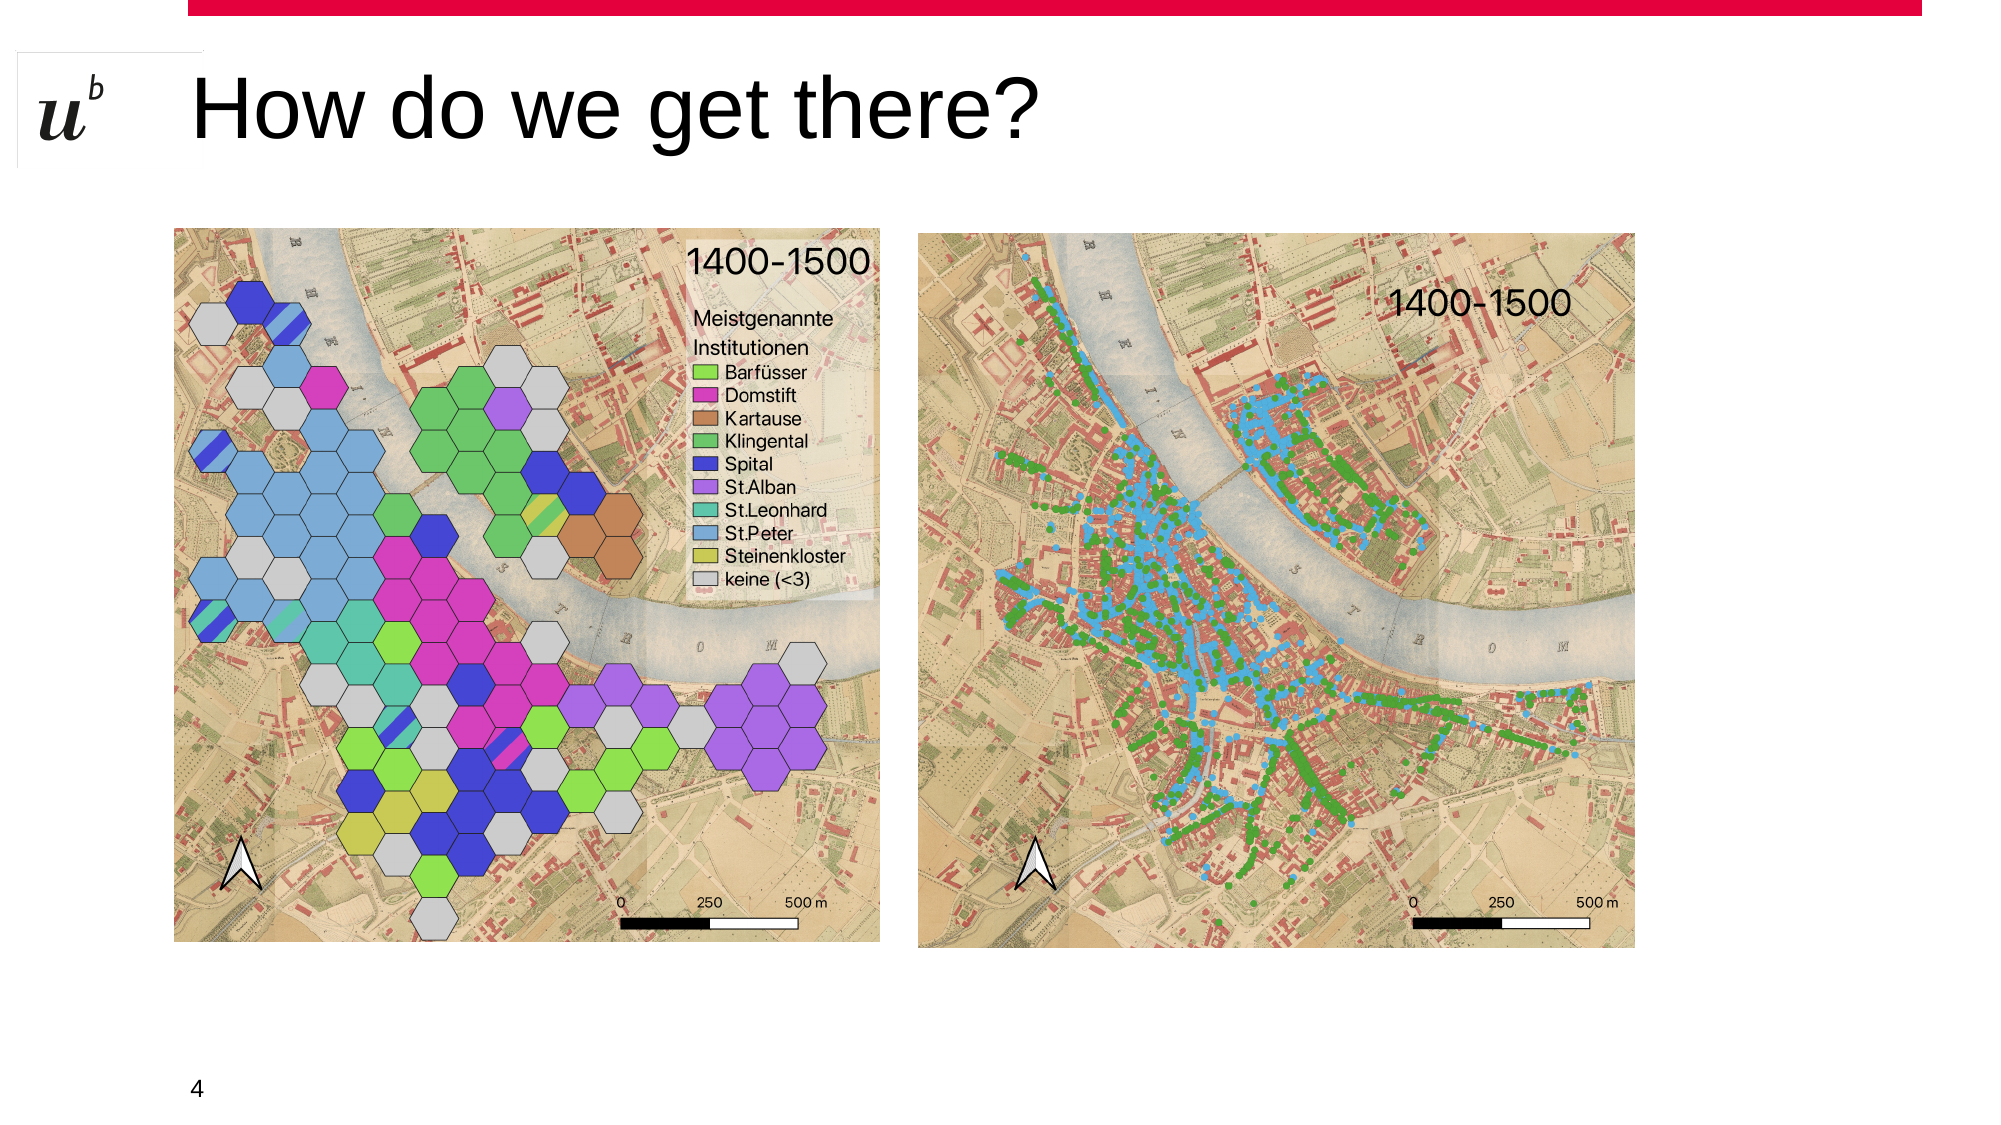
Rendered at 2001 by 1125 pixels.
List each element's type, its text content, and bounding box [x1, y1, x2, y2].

picture [174, 227, 880, 943]
title How do we get there? [175, 47, 1901, 171]
picture [15, 50, 175, 169]
slide_number ‹#› [149, 1057, 211, 1117]
picture [918, 233, 1635, 948]
